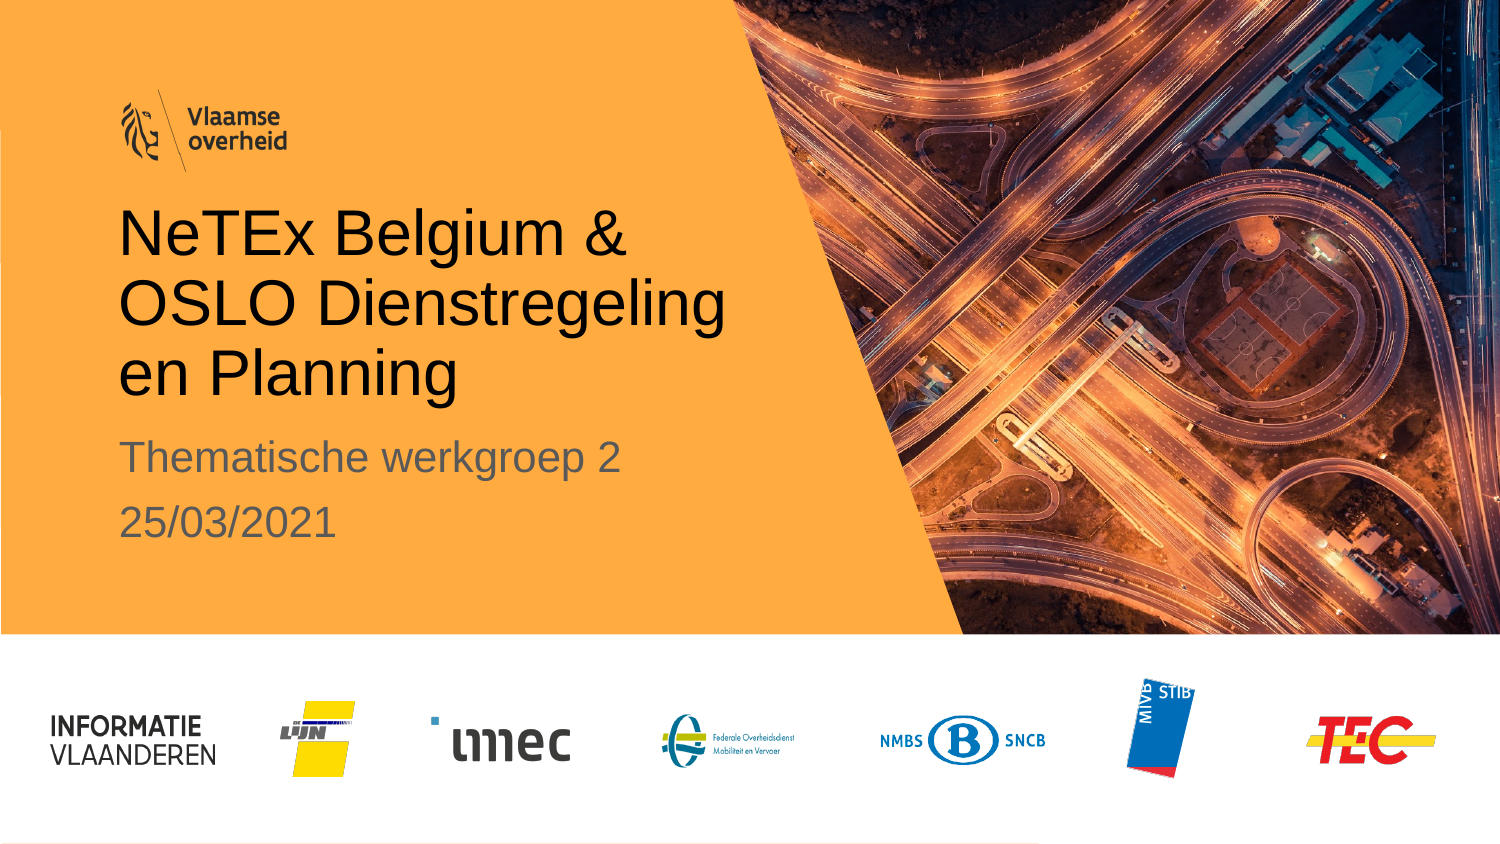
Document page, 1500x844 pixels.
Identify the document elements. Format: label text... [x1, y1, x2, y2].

picture [867, 697, 1062, 783]
picture [650, 705, 802, 775]
picture [1305, 715, 1437, 765]
title NeTEx Belgium & OSLO Dienstregeling en Planning [106, 193, 748, 422]
picture [50, 715, 216, 765]
subtitle Thematische werkgroep 2 25/03/2021 [106, 421, 878, 559]
picture [734, 0, 1500, 634]
picture [419, 704, 585, 774]
text_box [0, 634, 1500, 844]
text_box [1126, 677, 1241, 802]
picture [106, 85, 327, 176]
picture [280, 701, 355, 777]
